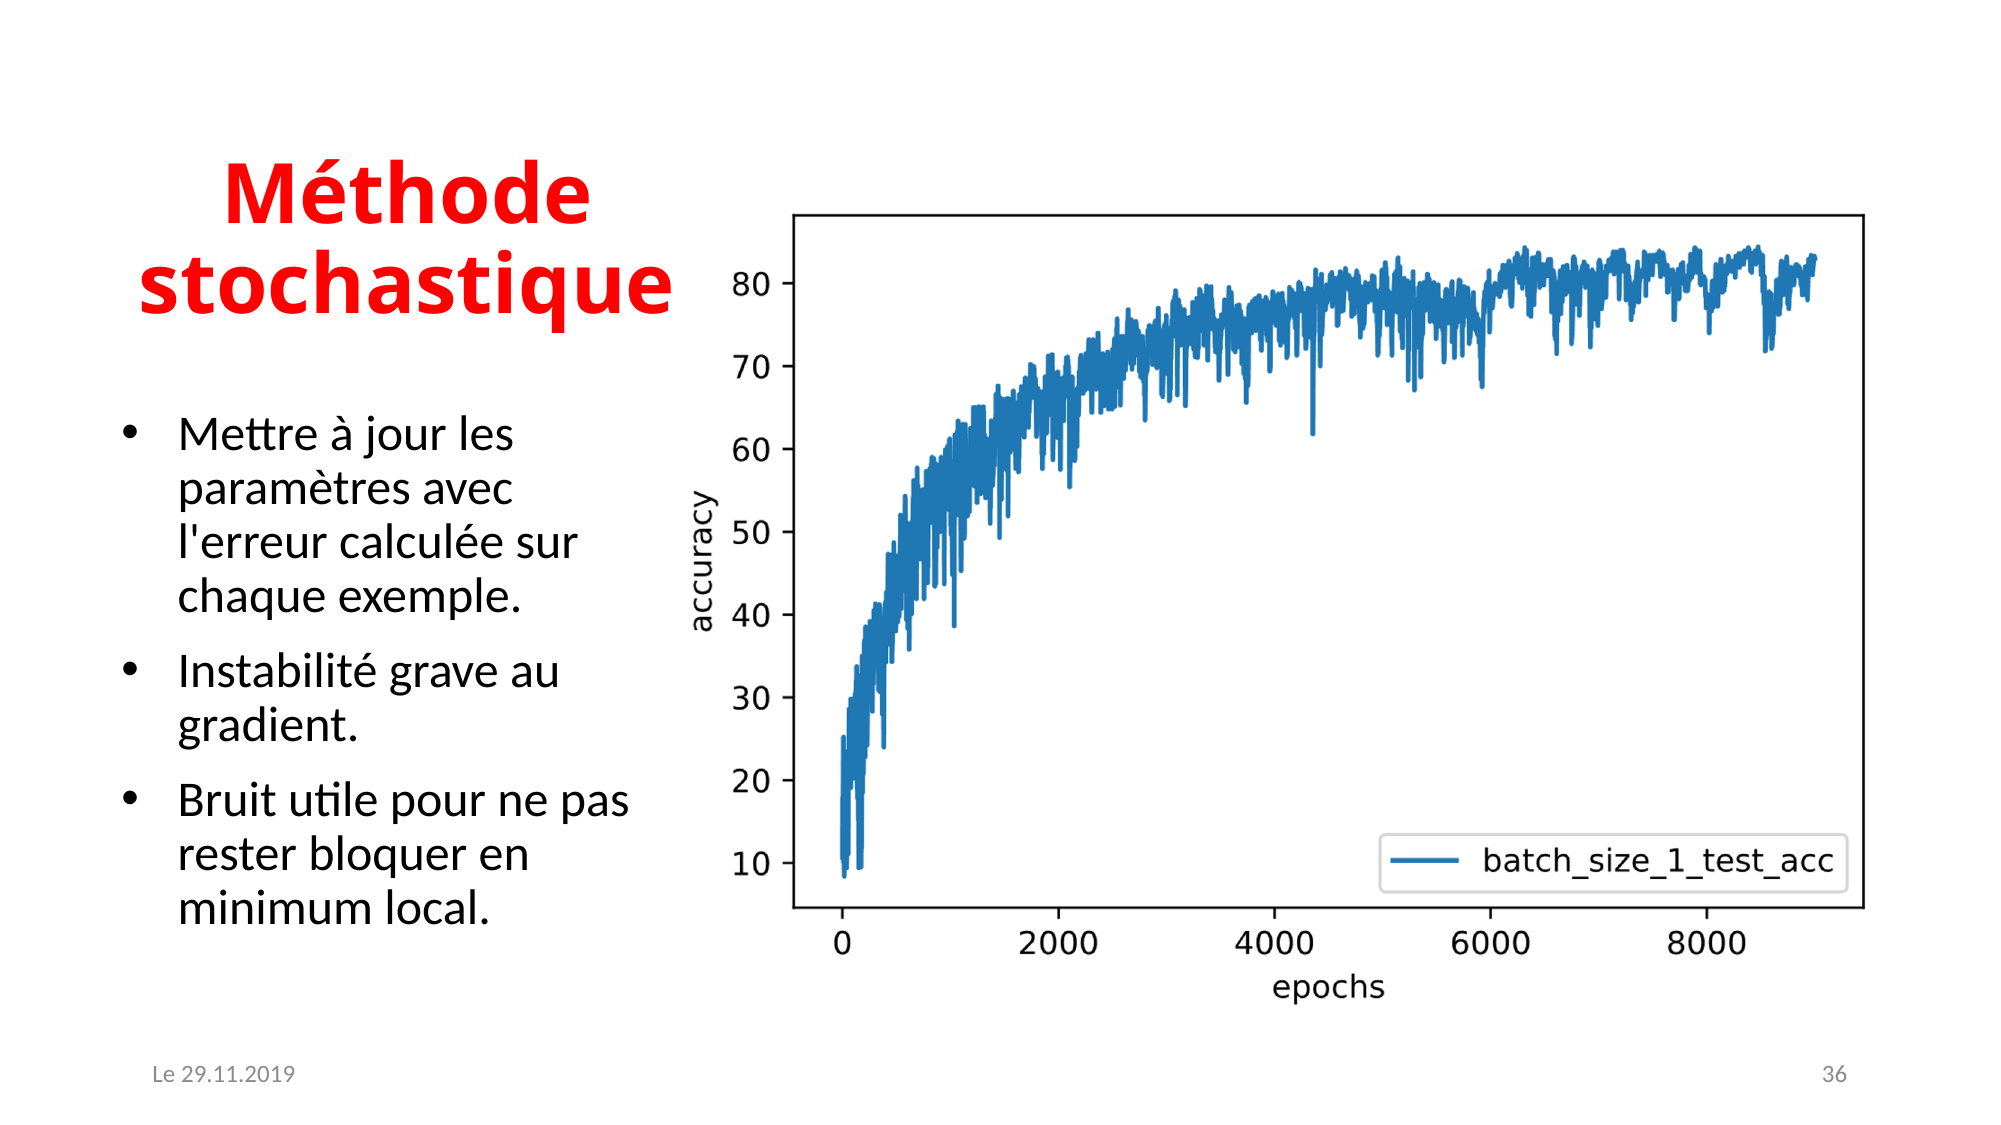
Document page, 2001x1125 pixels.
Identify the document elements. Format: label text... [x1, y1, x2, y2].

picture [621, 105, 2000, 1022]
slide_number 36 [1412, 1042, 1863, 1103]
list Mettre à jour les paramètres avec l'erreur calculée sur chaque exemple. Instabilité grave au gradient. Bruit utile pour ne pas rester bloquer en minimum local. [106, 399, 621, 1021]
title Méthode stochastique [106, 105, 621, 379]
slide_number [137, 1042, 588, 1103]
